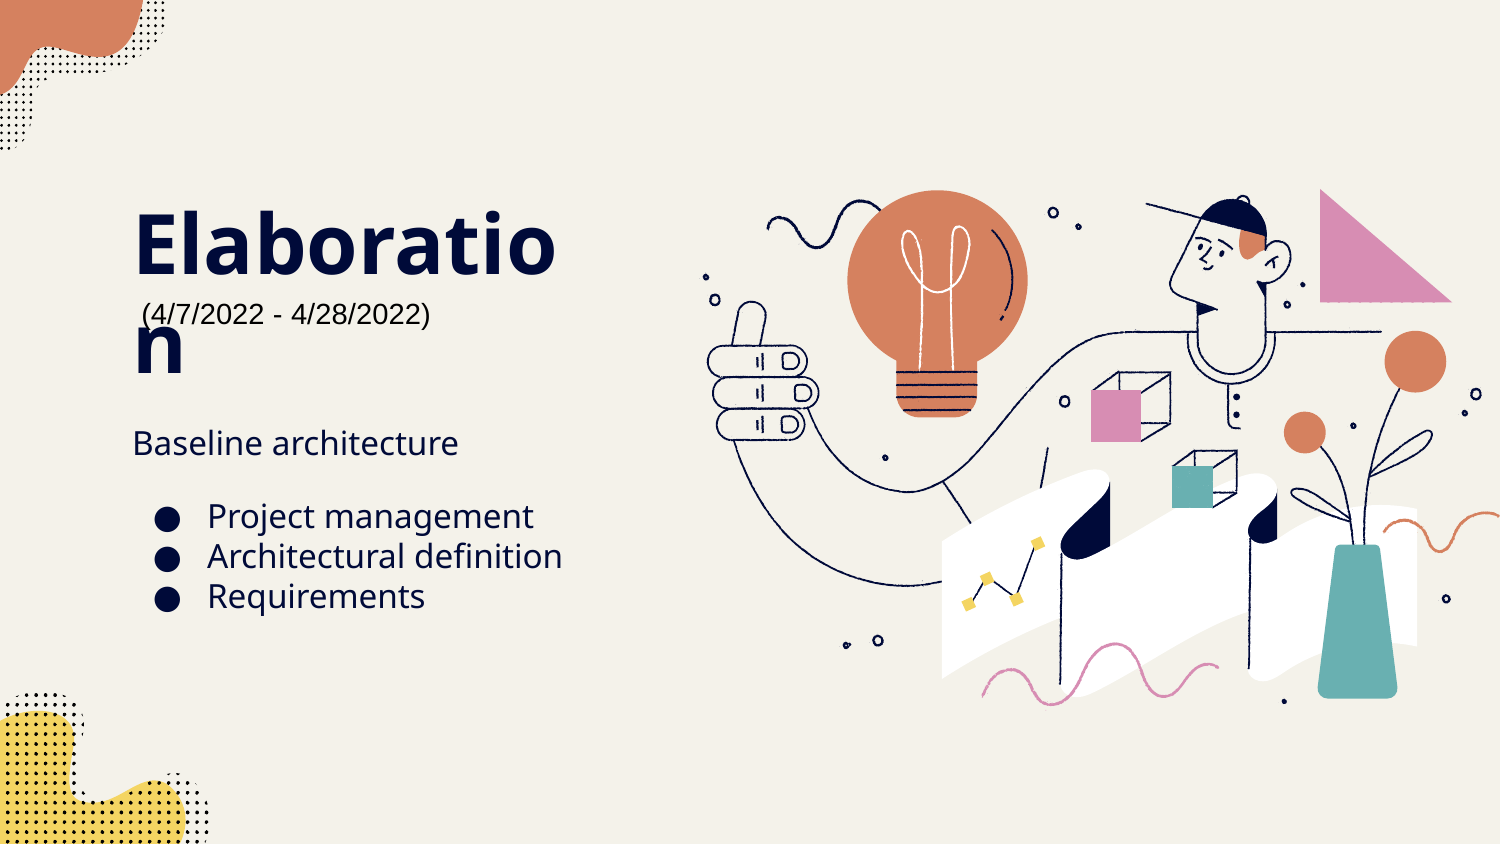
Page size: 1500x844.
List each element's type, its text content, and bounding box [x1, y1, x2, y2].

title Elaboration [116, 175, 600, 387]
text_box (4/7/2022 - 4/28/2022) [119, 280, 453, 344]
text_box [699, 188, 1500, 711]
subtitle Baseline architecture Project management Architectural definition Requirements [116, 407, 600, 693]
